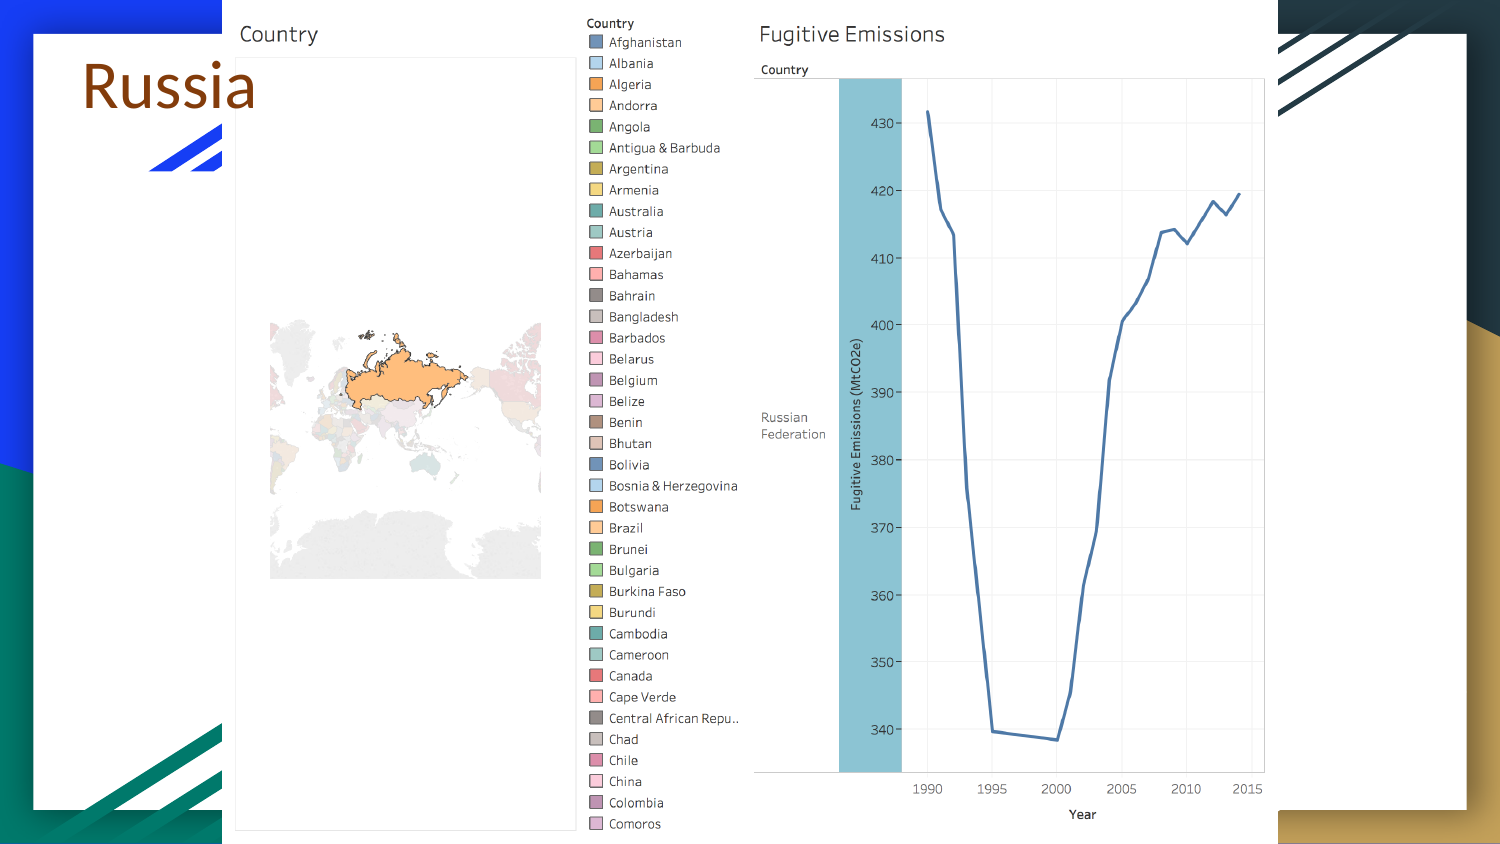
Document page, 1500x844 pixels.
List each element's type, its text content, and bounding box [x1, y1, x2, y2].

text_box Russia [29, 34, 217, 129]
picture [222, 0, 1278, 844]
